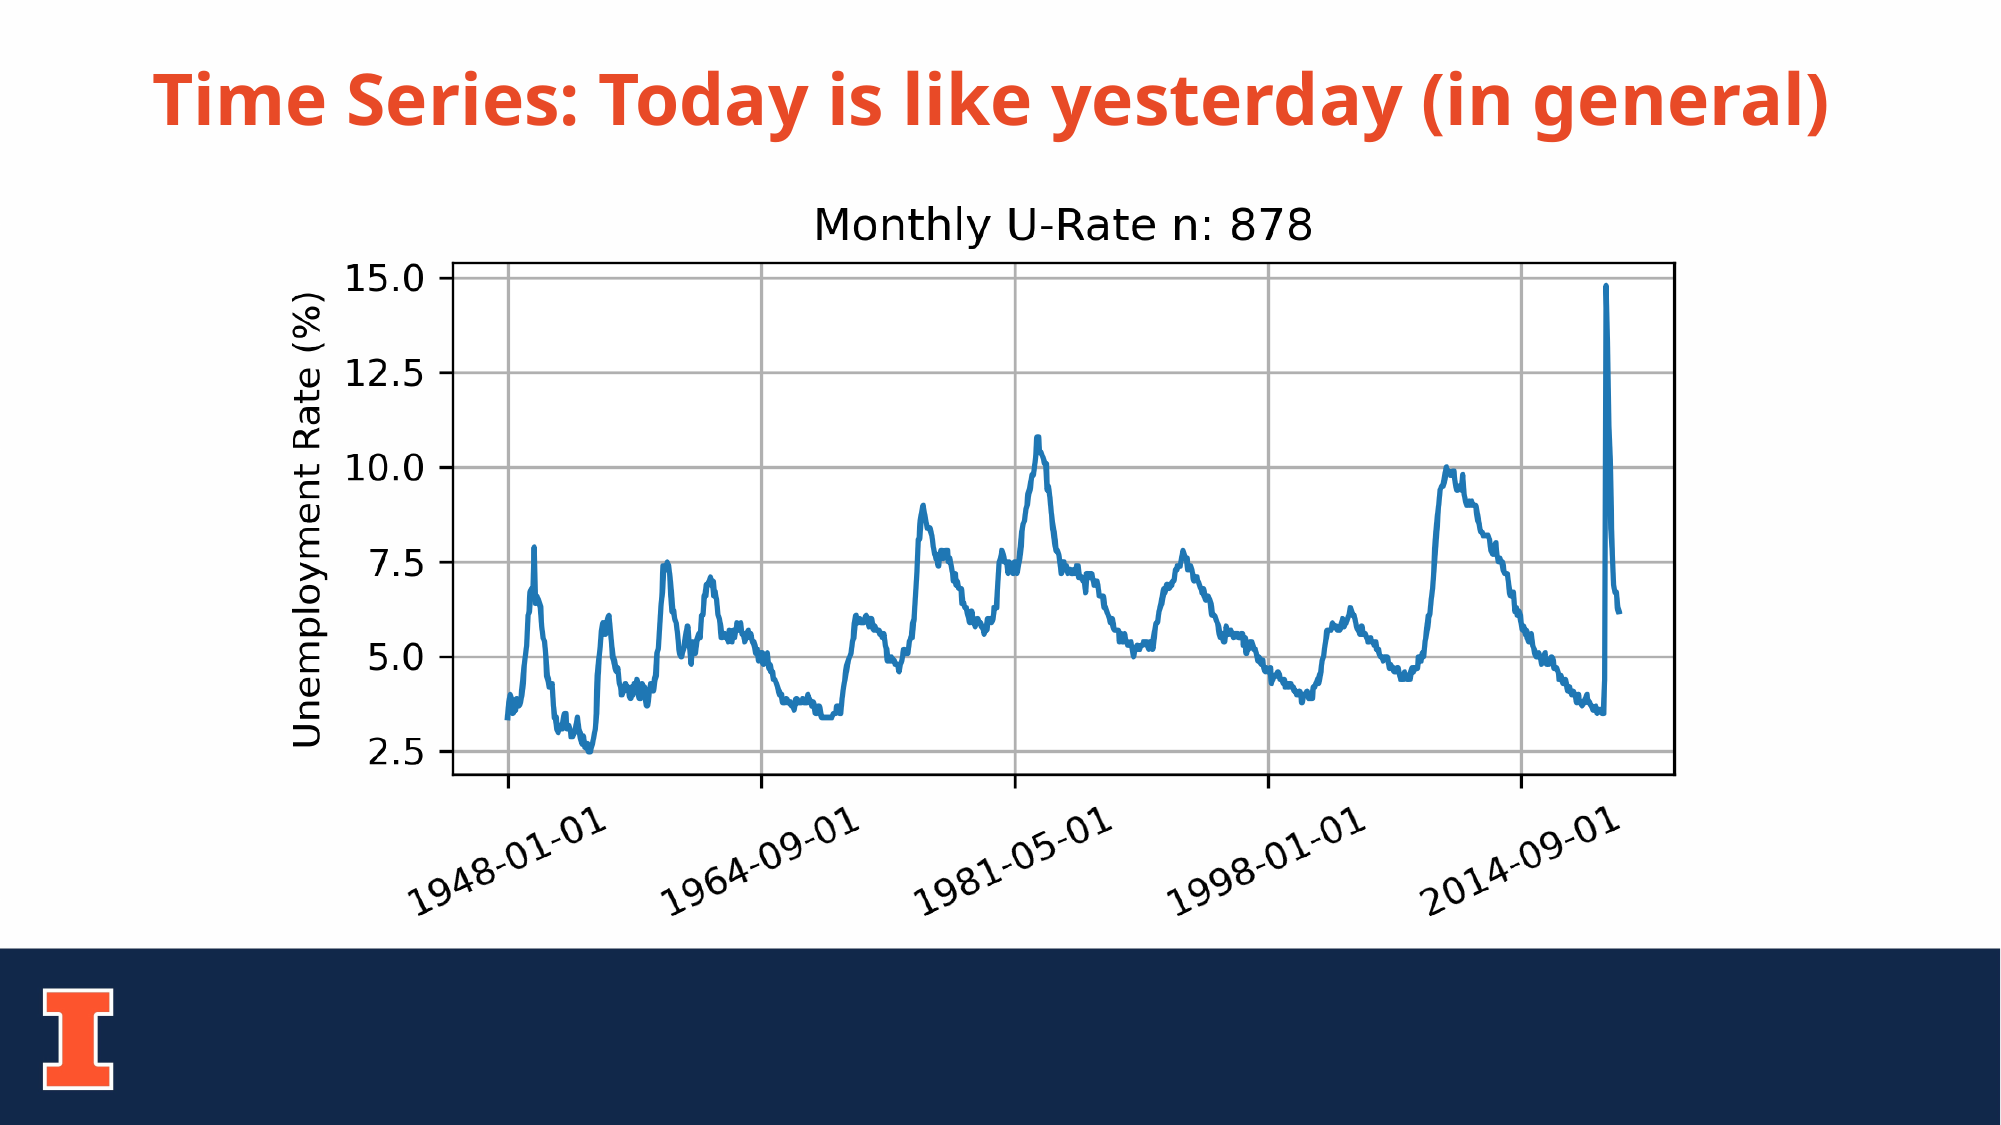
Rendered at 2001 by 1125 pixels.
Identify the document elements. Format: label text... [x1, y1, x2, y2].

title Time Series: Today is like yesterday (in general) [137, 56, 1863, 163]
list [286, 162, 1714, 966]
picture [0, 0, 2001, 1125]
